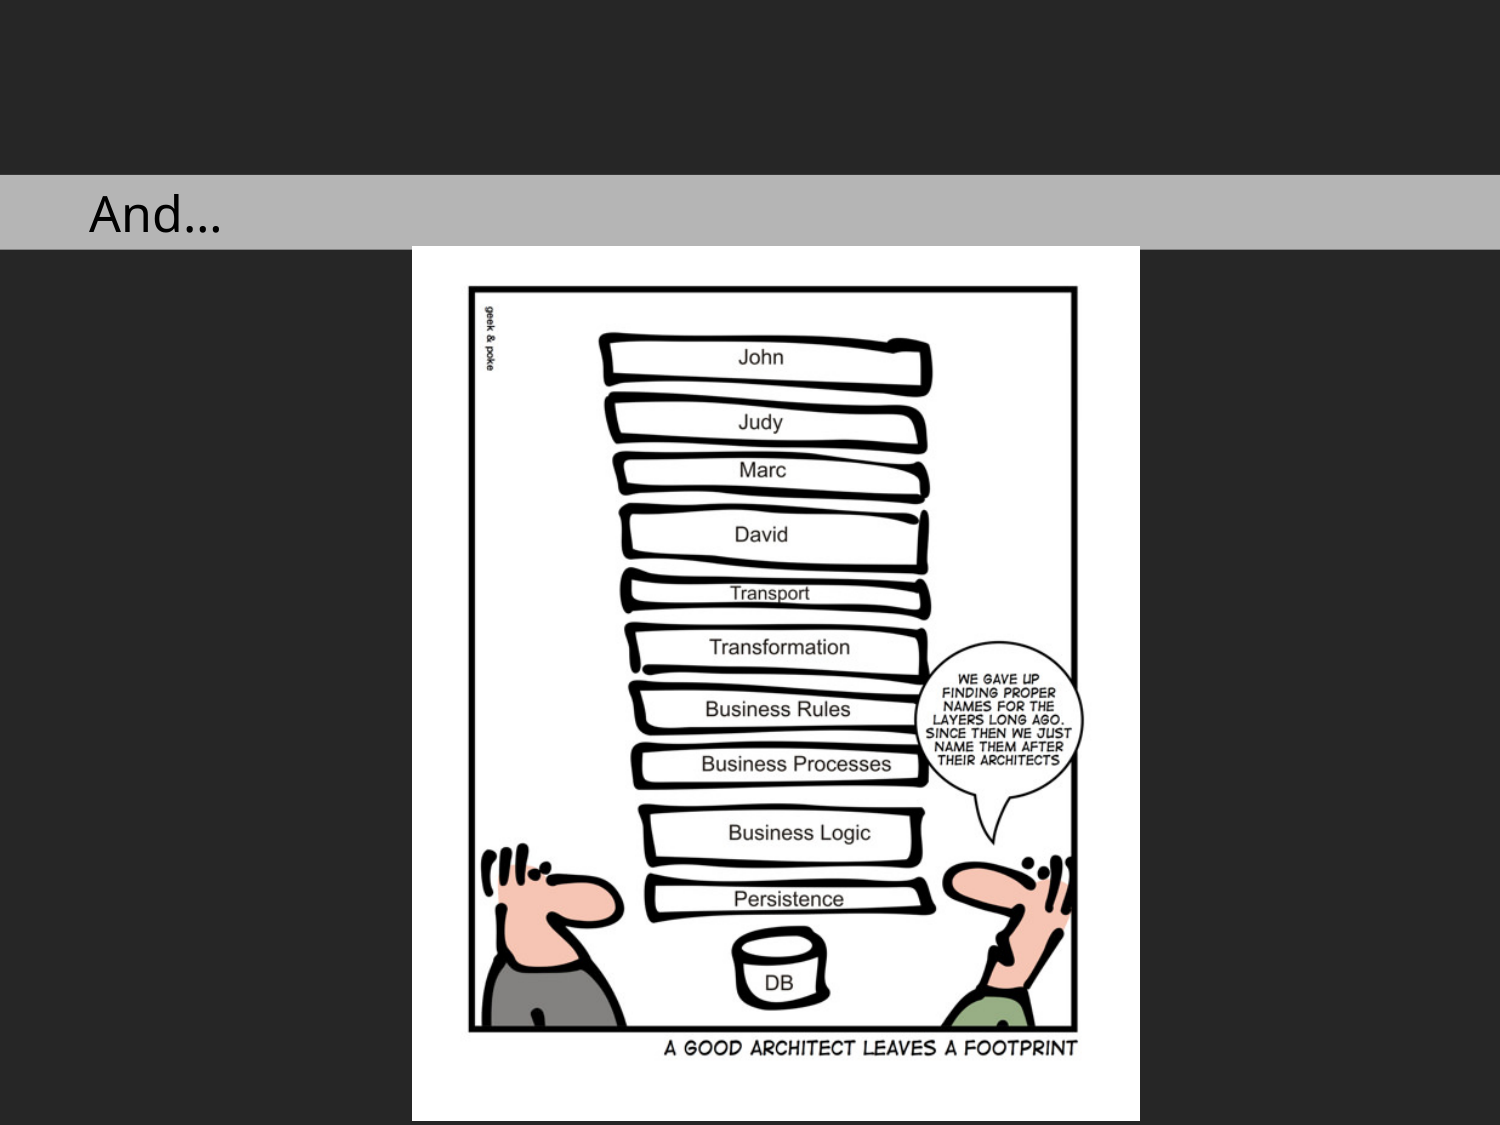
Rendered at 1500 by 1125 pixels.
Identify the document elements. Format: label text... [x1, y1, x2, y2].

picture [412, 245, 1140, 1122]
text_box And… [0, 174, 1500, 250]
